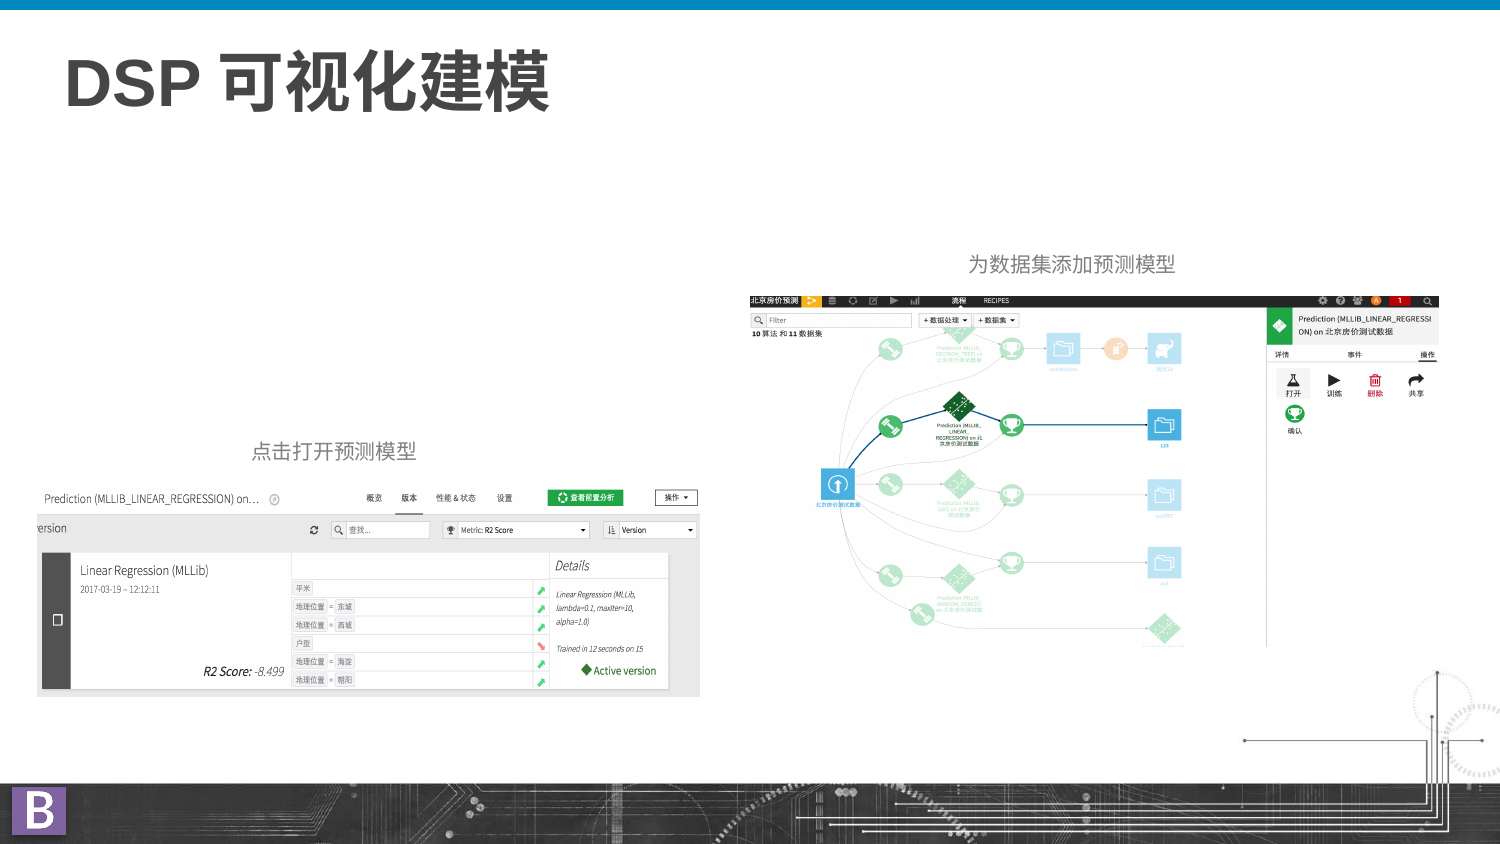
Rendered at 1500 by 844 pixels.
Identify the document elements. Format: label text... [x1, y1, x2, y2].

title DSP可视化建模 [64, 40, 1436, 121]
text_box 点击打开预测模型 [219, 431, 432, 472]
text_box 为数据集添加预测模型 [937, 243, 1388, 284]
picture [0, 11, 1500, 844]
